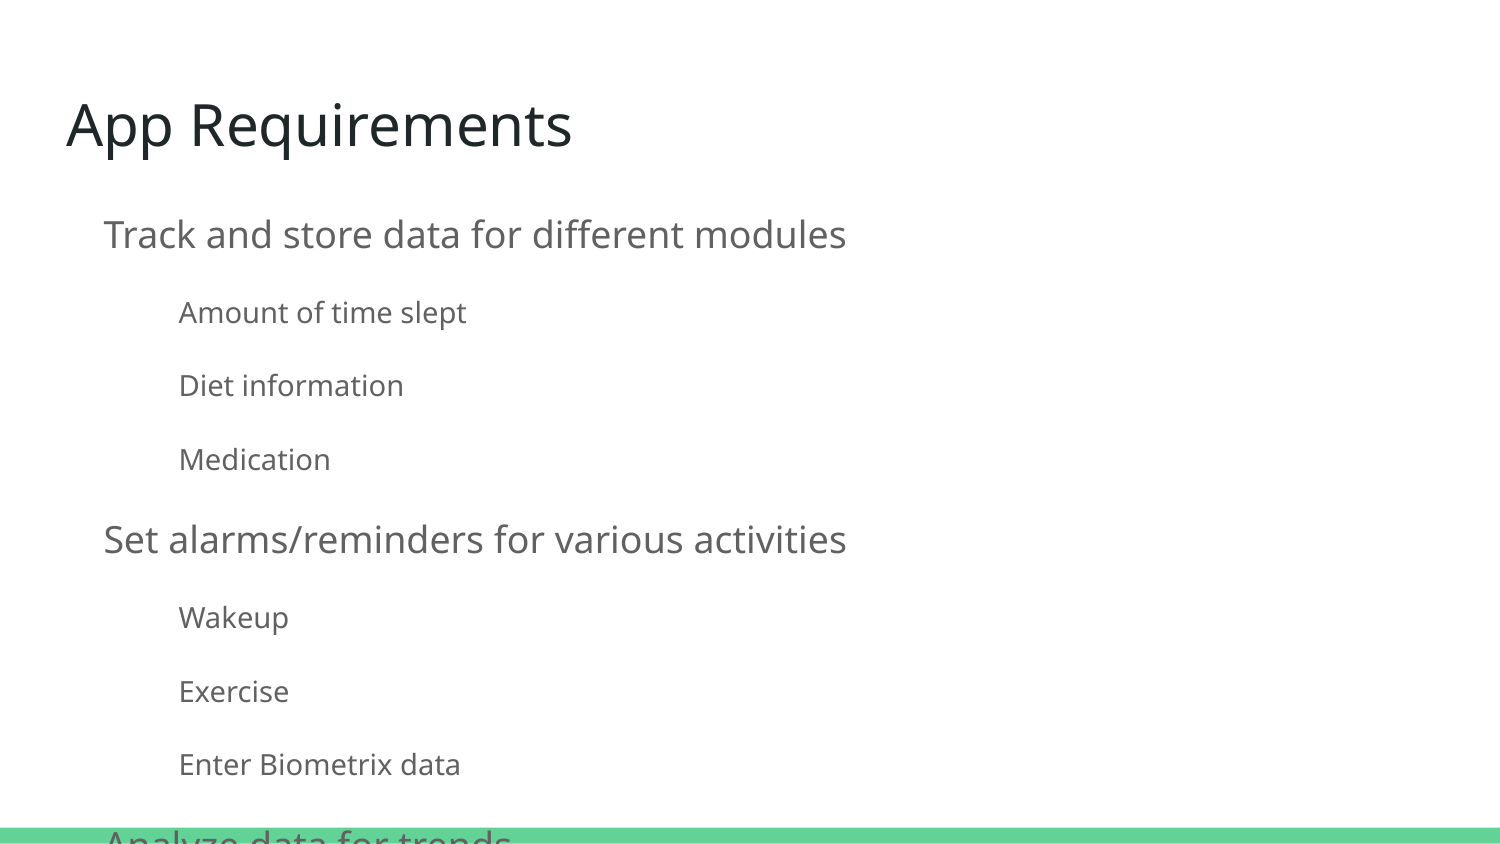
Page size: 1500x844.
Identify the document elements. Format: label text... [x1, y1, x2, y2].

list Track and store data for different modules Amount of time slept Diet information Medication Set alarms/reminders for various activities Wakeup Exercise Enter Biometrix data Analyze data for trends [51, 189, 1449, 750]
title App Requirements [51, 72, 1449, 167]
